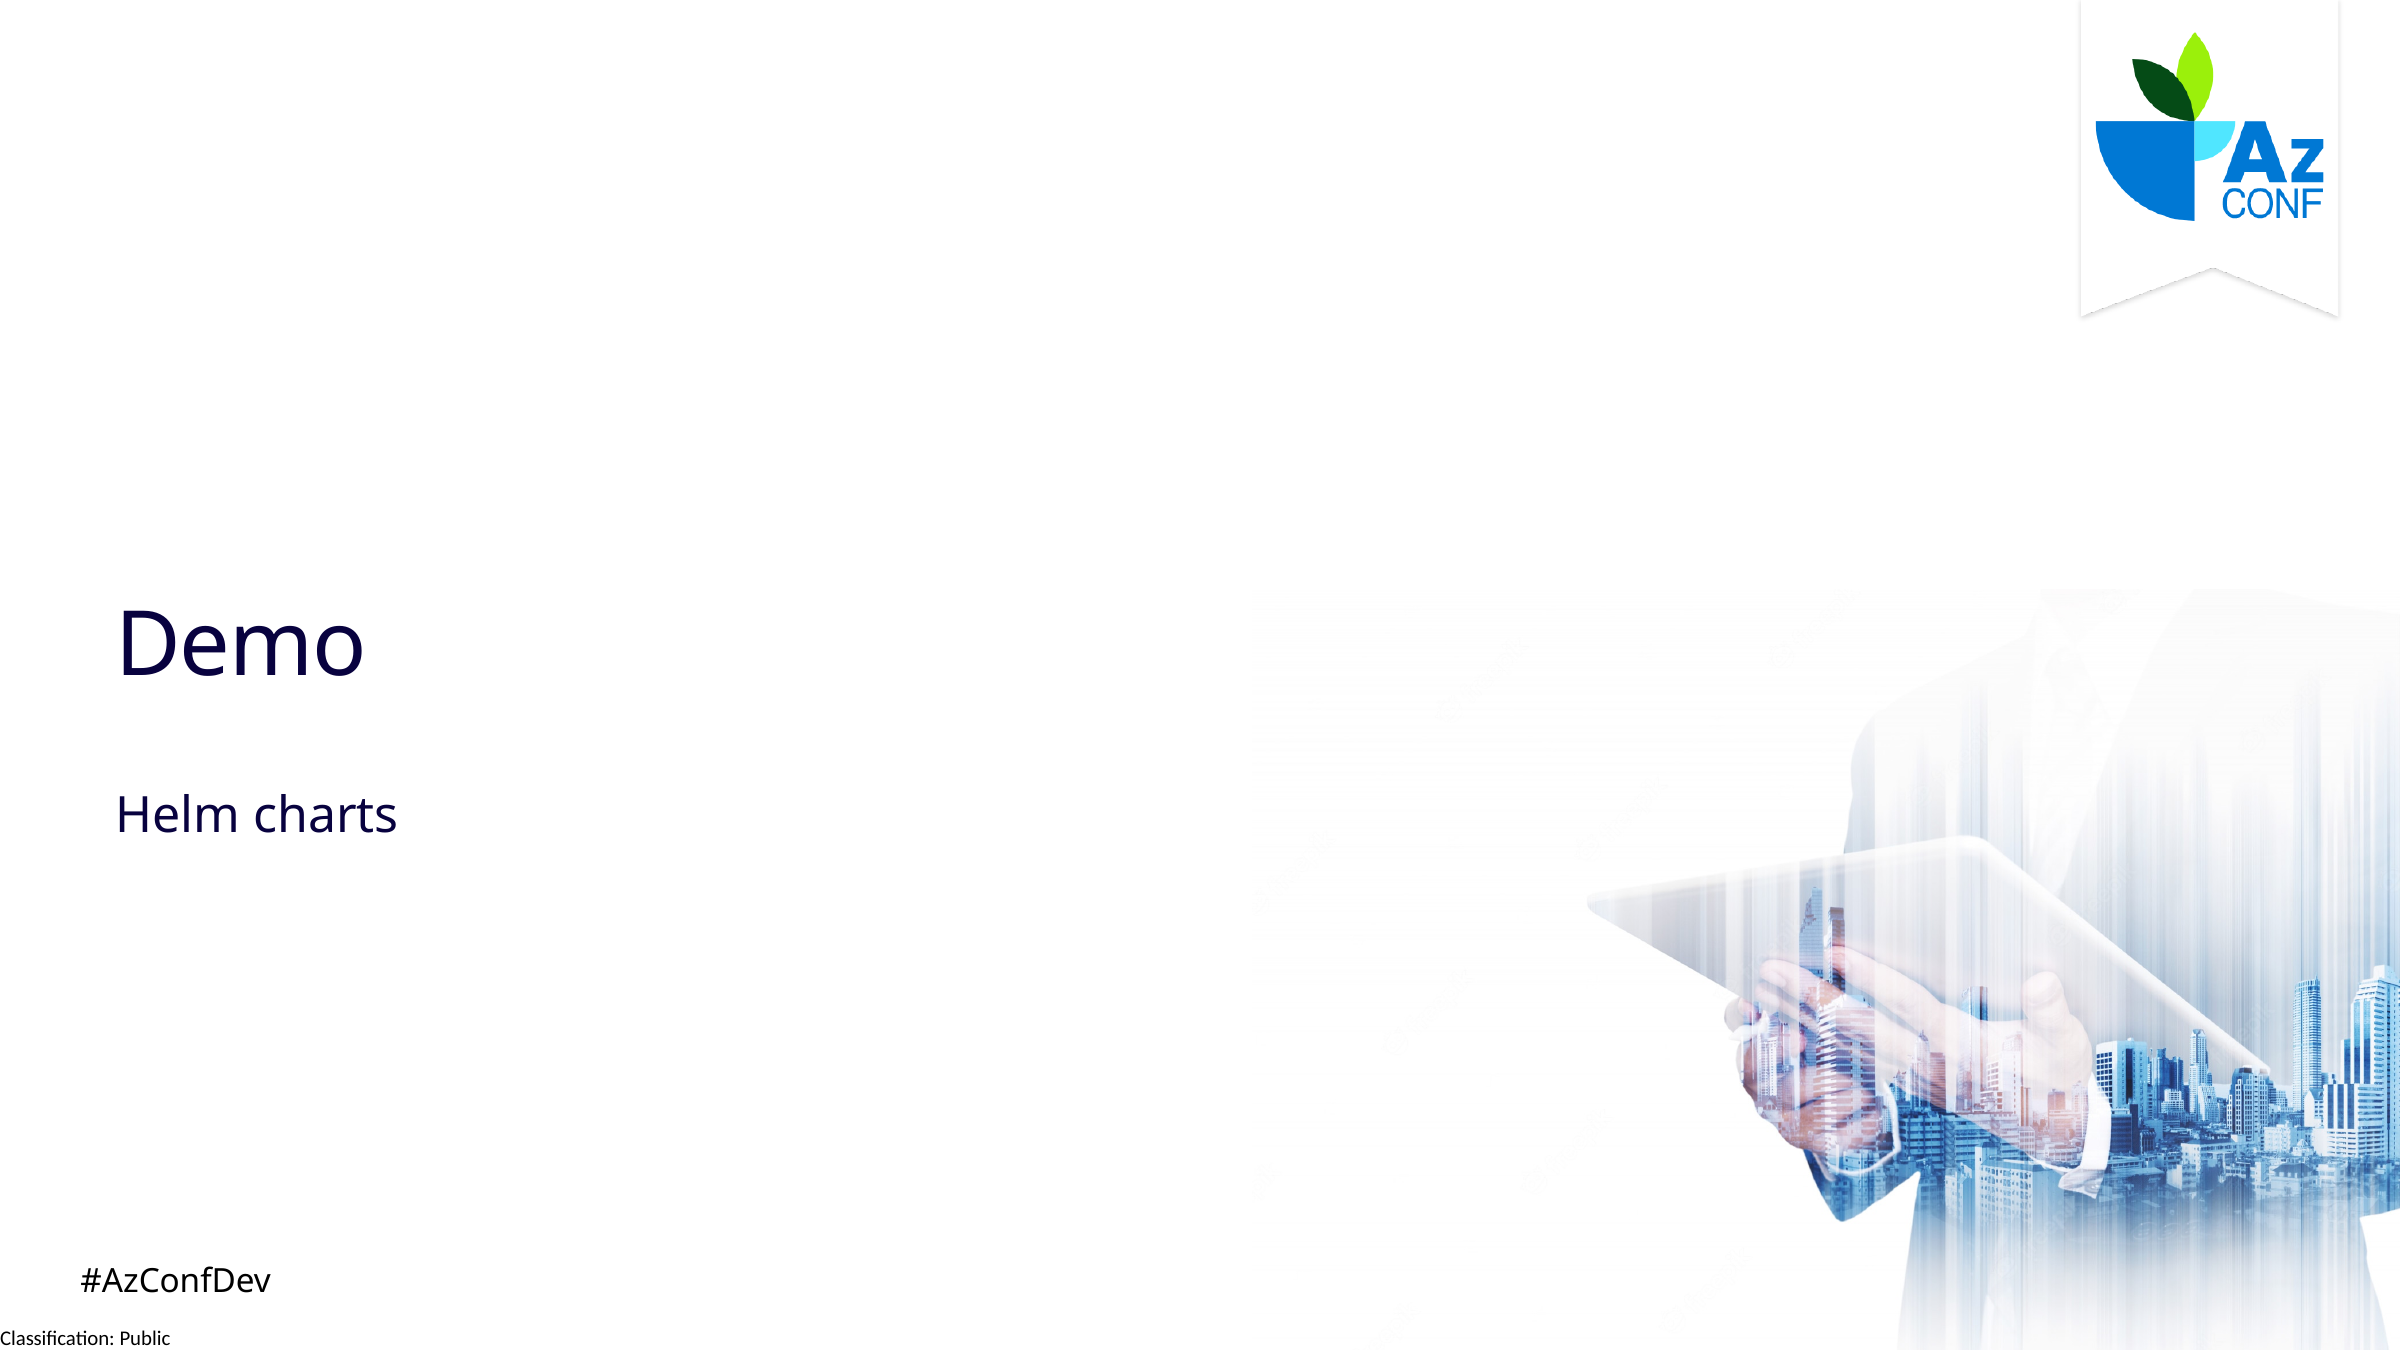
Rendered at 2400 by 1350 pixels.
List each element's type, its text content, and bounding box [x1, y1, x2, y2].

title Demo [115, 597, 1916, 696]
picture [2073, 0, 2346, 326]
picture [1252, 589, 2400, 1350]
list Helm charts [115, 782, 1916, 844]
